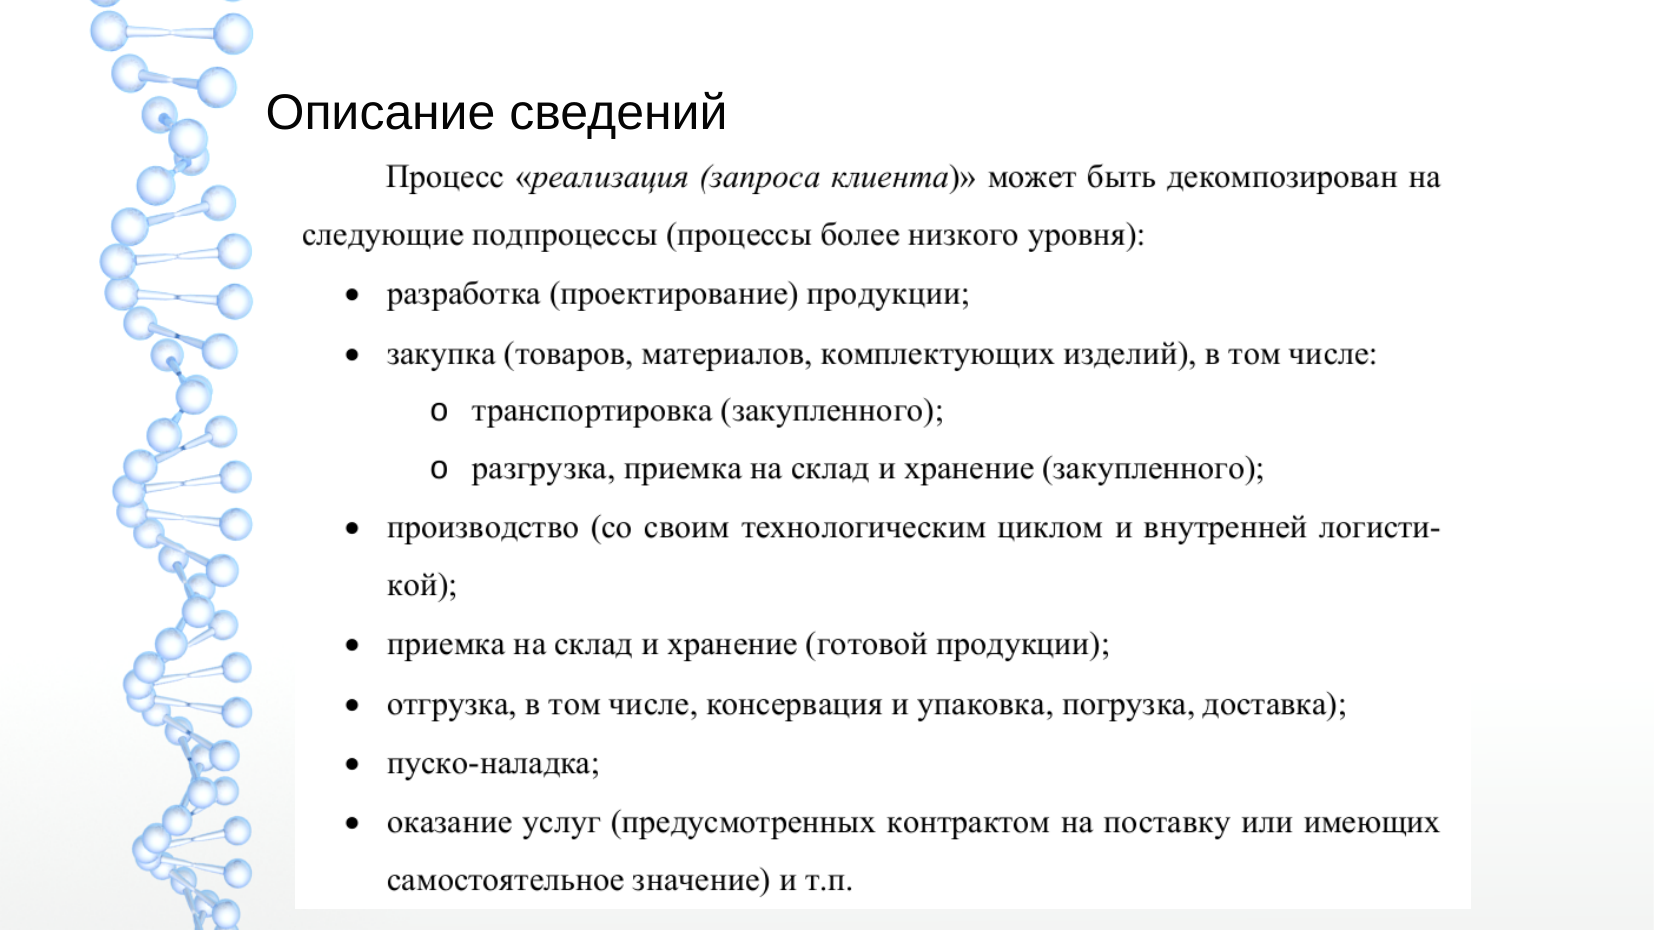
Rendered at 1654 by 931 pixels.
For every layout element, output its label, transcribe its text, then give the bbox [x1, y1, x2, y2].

text_box Описание сведений [265, 35, 1595, 189]
picture [0, 0, 1654, 930]
